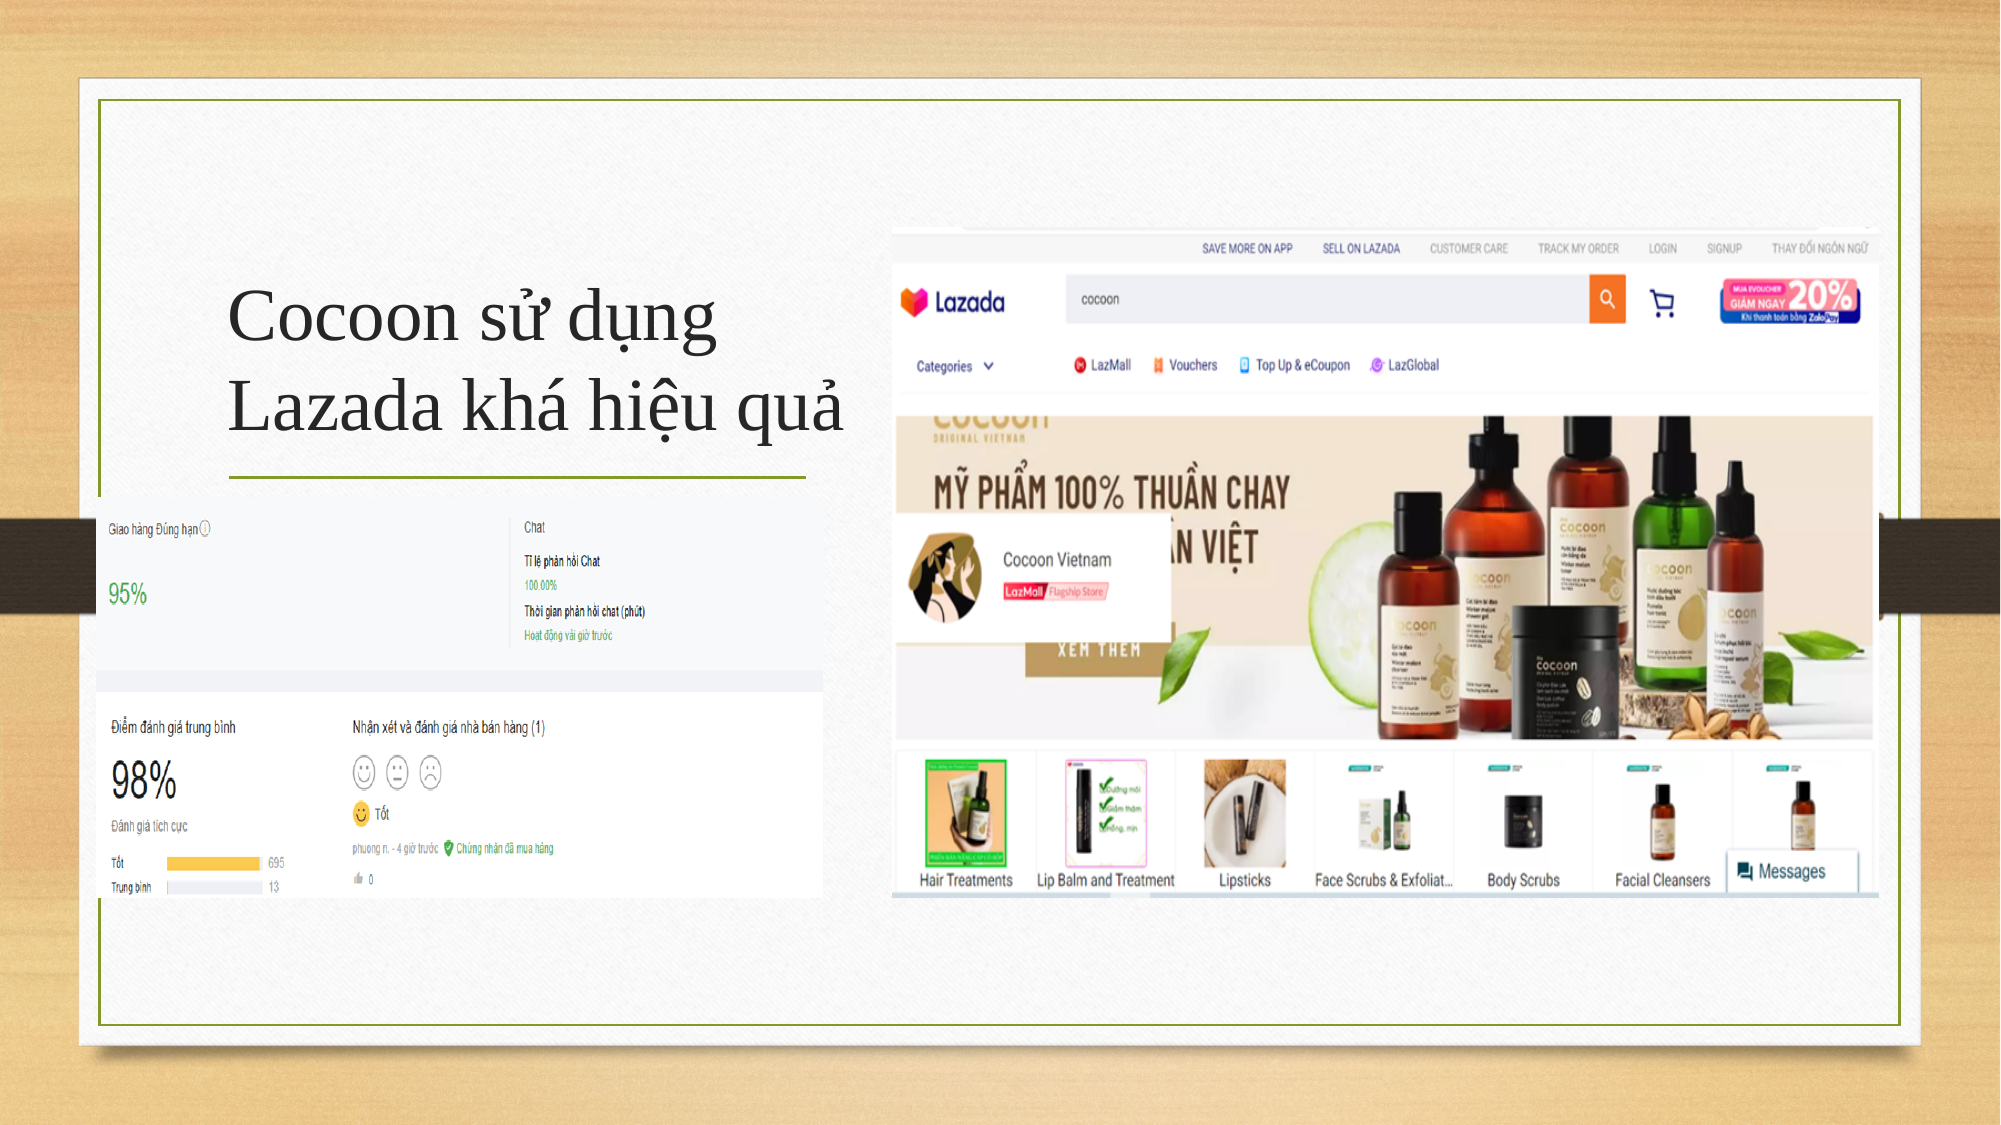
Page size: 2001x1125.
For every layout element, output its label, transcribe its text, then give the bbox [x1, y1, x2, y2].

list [892, 227, 1879, 898]
title Cocoon sử dụng Lazada khá hiệu quả [212, 227, 892, 453]
picture [0, 0, 2001, 1125]
